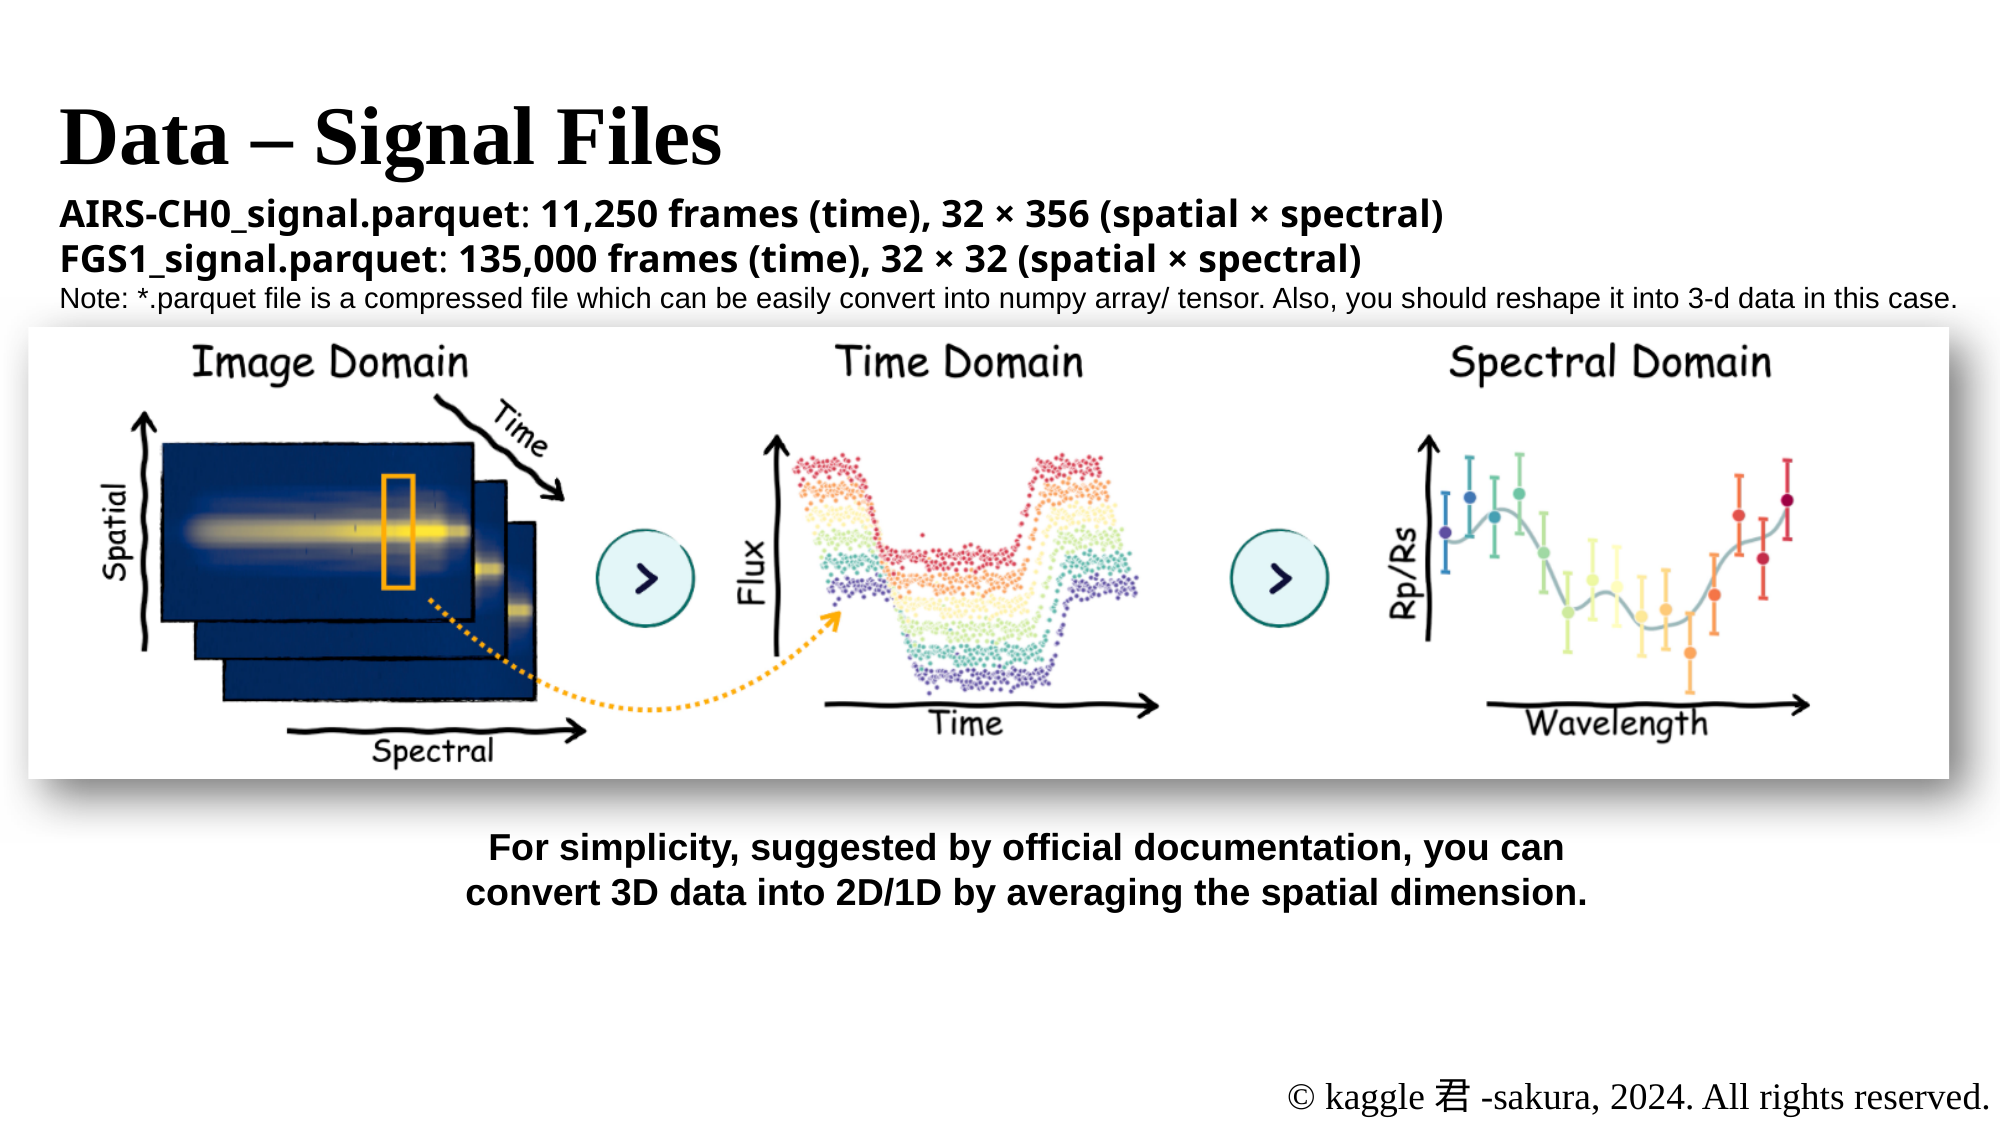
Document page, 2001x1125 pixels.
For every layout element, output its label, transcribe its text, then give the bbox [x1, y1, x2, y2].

text_box © kaggle君-sakura, 2024. All rights reserved. [1272, 1064, 2000, 1125]
text_box Data – Signal Files [44, 73, 1028, 182]
picture [28, 327, 1950, 779]
text_box AIRS-CH0_signal.parquet: 11,250 frames (time), 32 × 356 (spatial × spectral) FGS1_signal.parquet: 135,000 frames (time), 32 × 32 (spatial × spectral) Note: *.parquet file is a compressed file which can be easily convert into numpy array/ tensor. Also, you should reshape it into 3-d data in this case. [44, 182, 1981, 322]
text_box For simplicity, suggested by official documentation, you can convert 3D data into 2D/1D by averaging the spatial dimension. [410, 832, 1644, 921]
